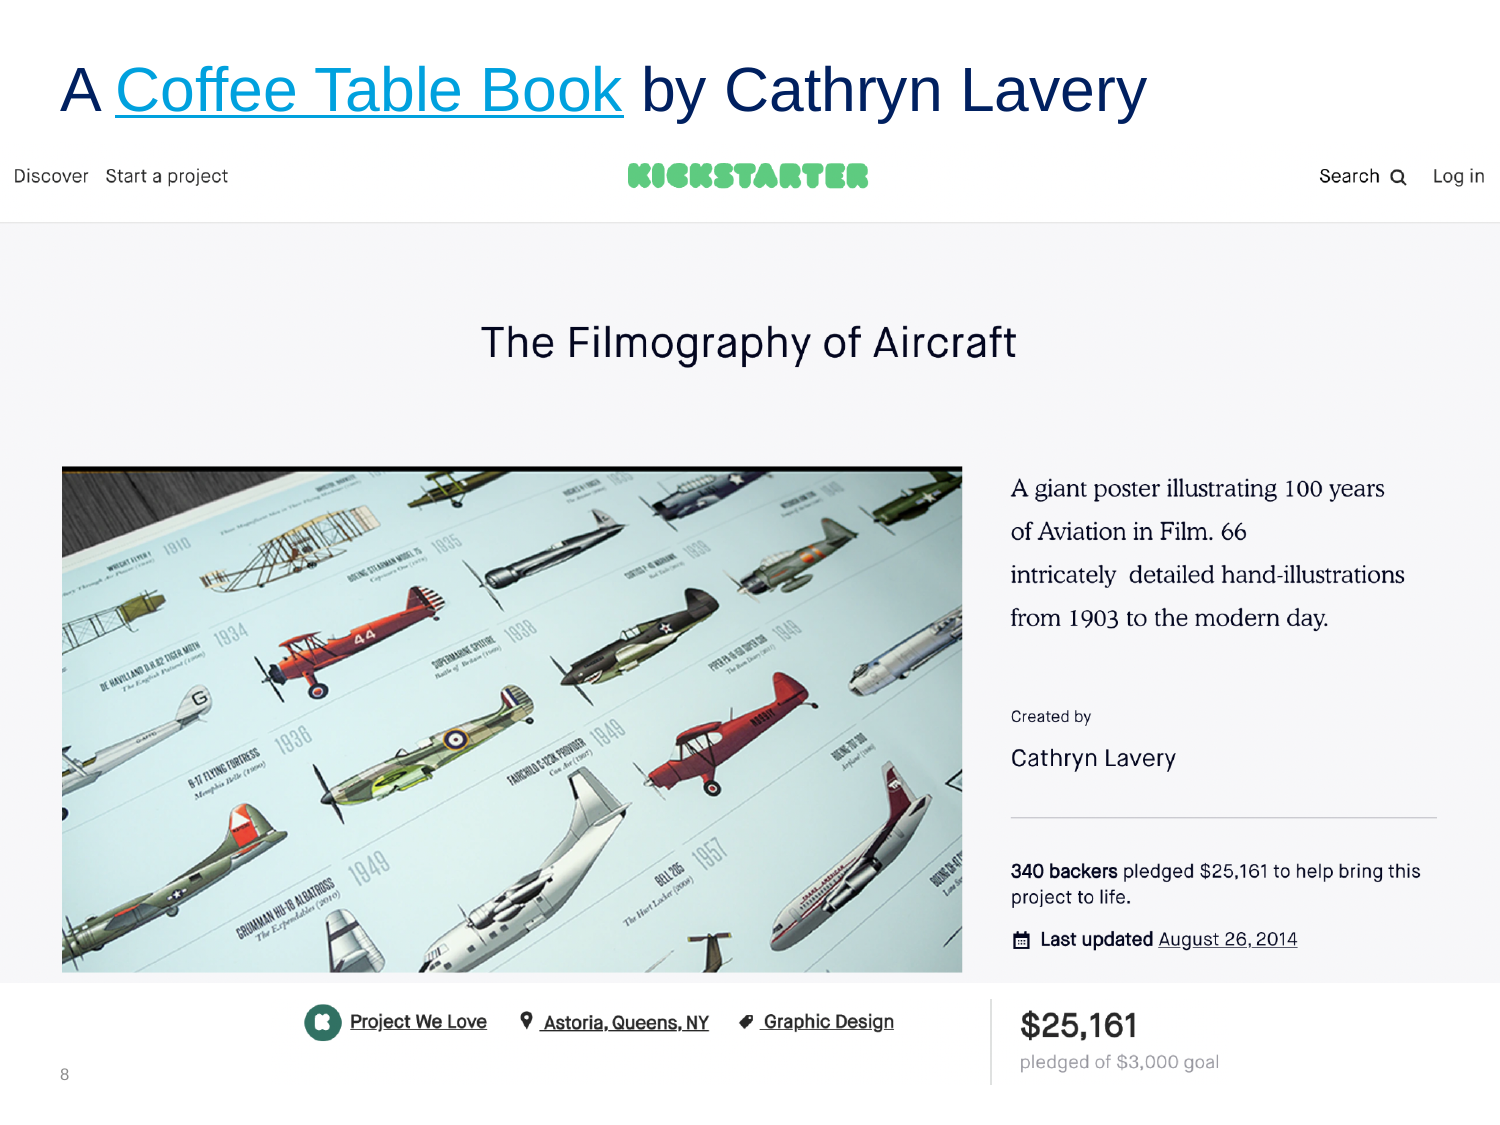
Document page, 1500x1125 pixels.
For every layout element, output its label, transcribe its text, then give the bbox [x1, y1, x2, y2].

picture [0, 142, 1500, 983]
title A Coffee Table Book by Cathryn Lavery [60, 48, 1440, 126]
picture [271, 999, 1229, 1085]
